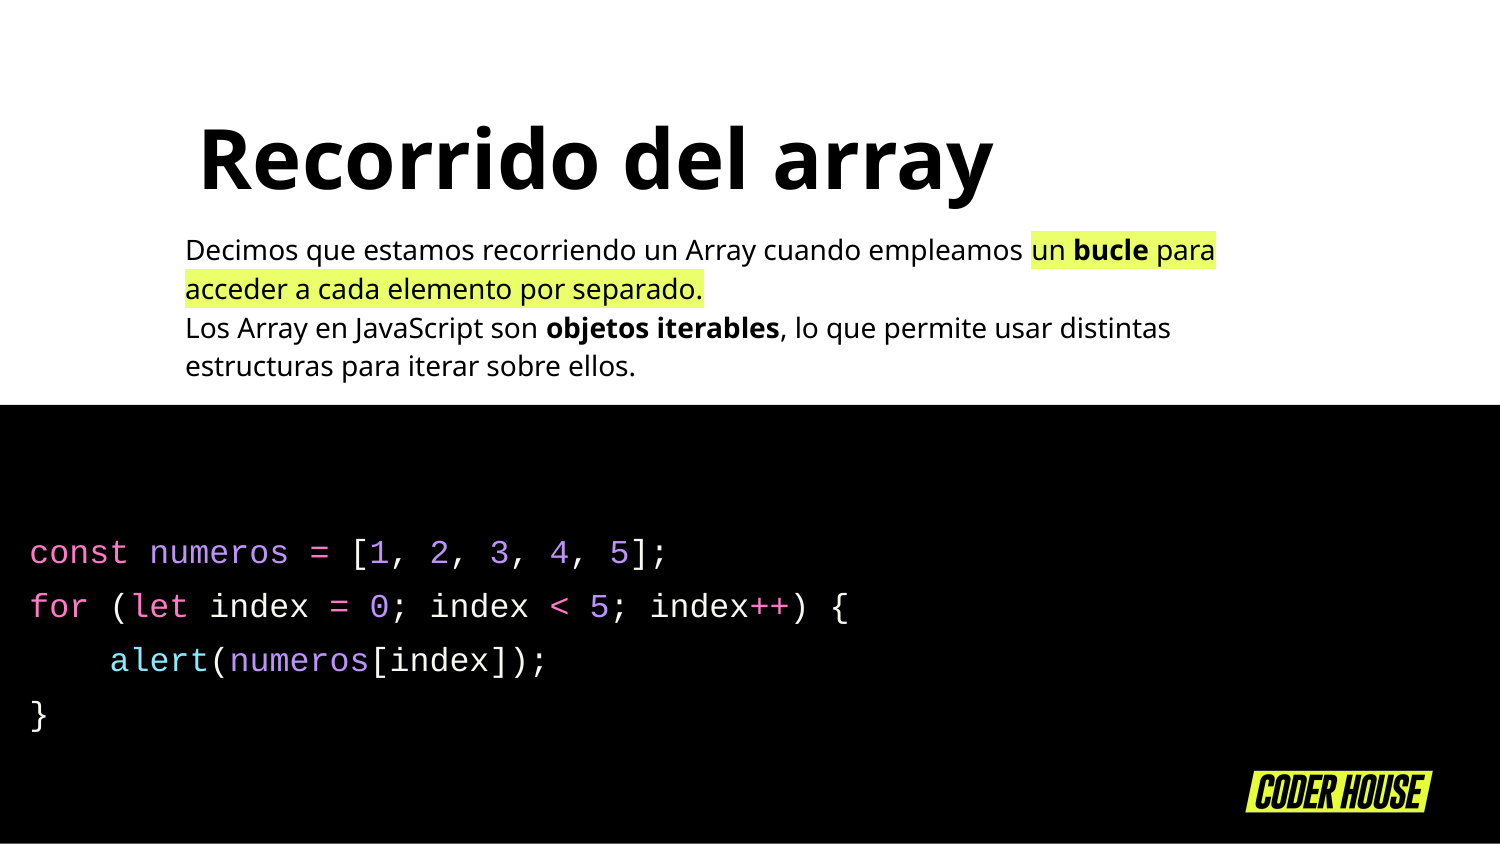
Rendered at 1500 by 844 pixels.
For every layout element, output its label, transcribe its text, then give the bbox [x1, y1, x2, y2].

text_box const numeros = [1, 2, 3, 4, 5]; for (let index = 0; index < 5; index++) { alert(numeros[index]); } [0, 404, 1500, 844]
picture [1241, 764, 1437, 819]
text_box Recorrido del array [183, 90, 1113, 212]
text_box Decimos que estamos recorriendo un Array cuando empleamos un bucle para acceder a cada elemento por separado. Los Array en JavaScript son objetos iterables, lo que permite usar distintas estructuras para iterar sobre ellos. [170, 212, 1330, 404]
